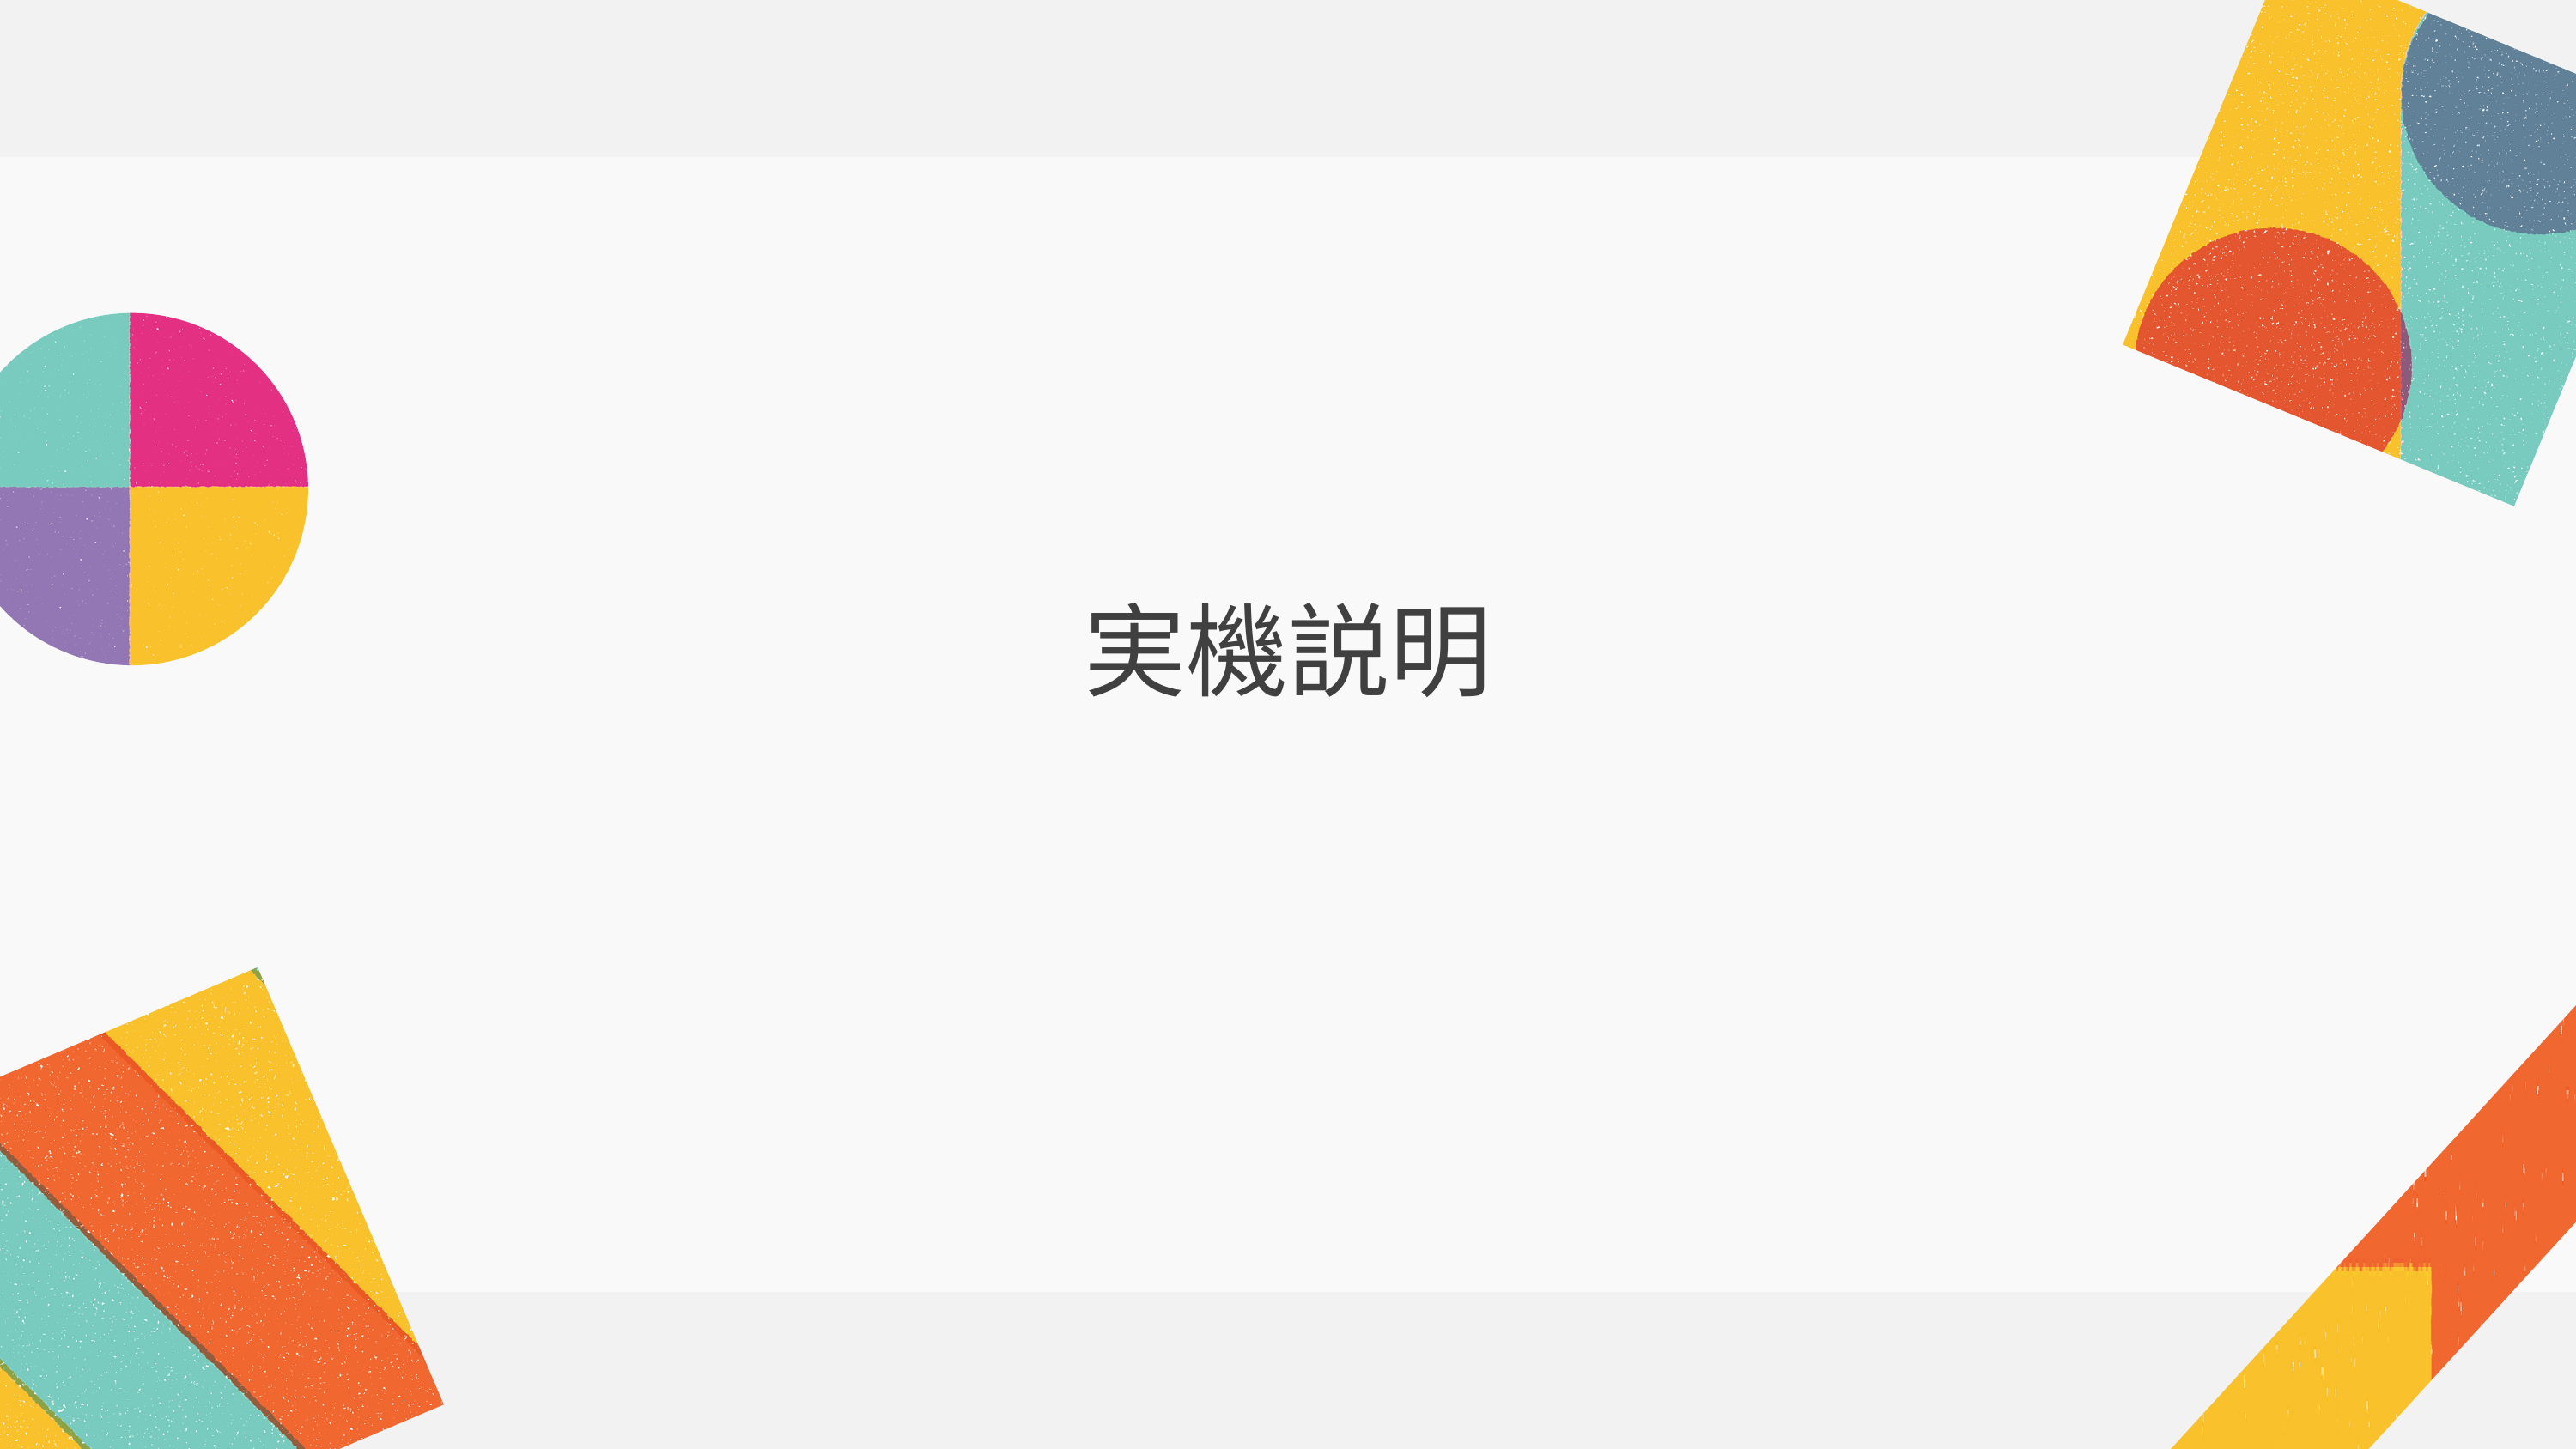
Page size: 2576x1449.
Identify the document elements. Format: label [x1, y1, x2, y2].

text_box [2171, 1301, 2504, 1449]
text_box [0, 1301, 444, 1449]
text_box [0, 312, 309, 666]
text_box [2202, 0, 2576, 153]
text_box [0, 156, 2576, 1292]
